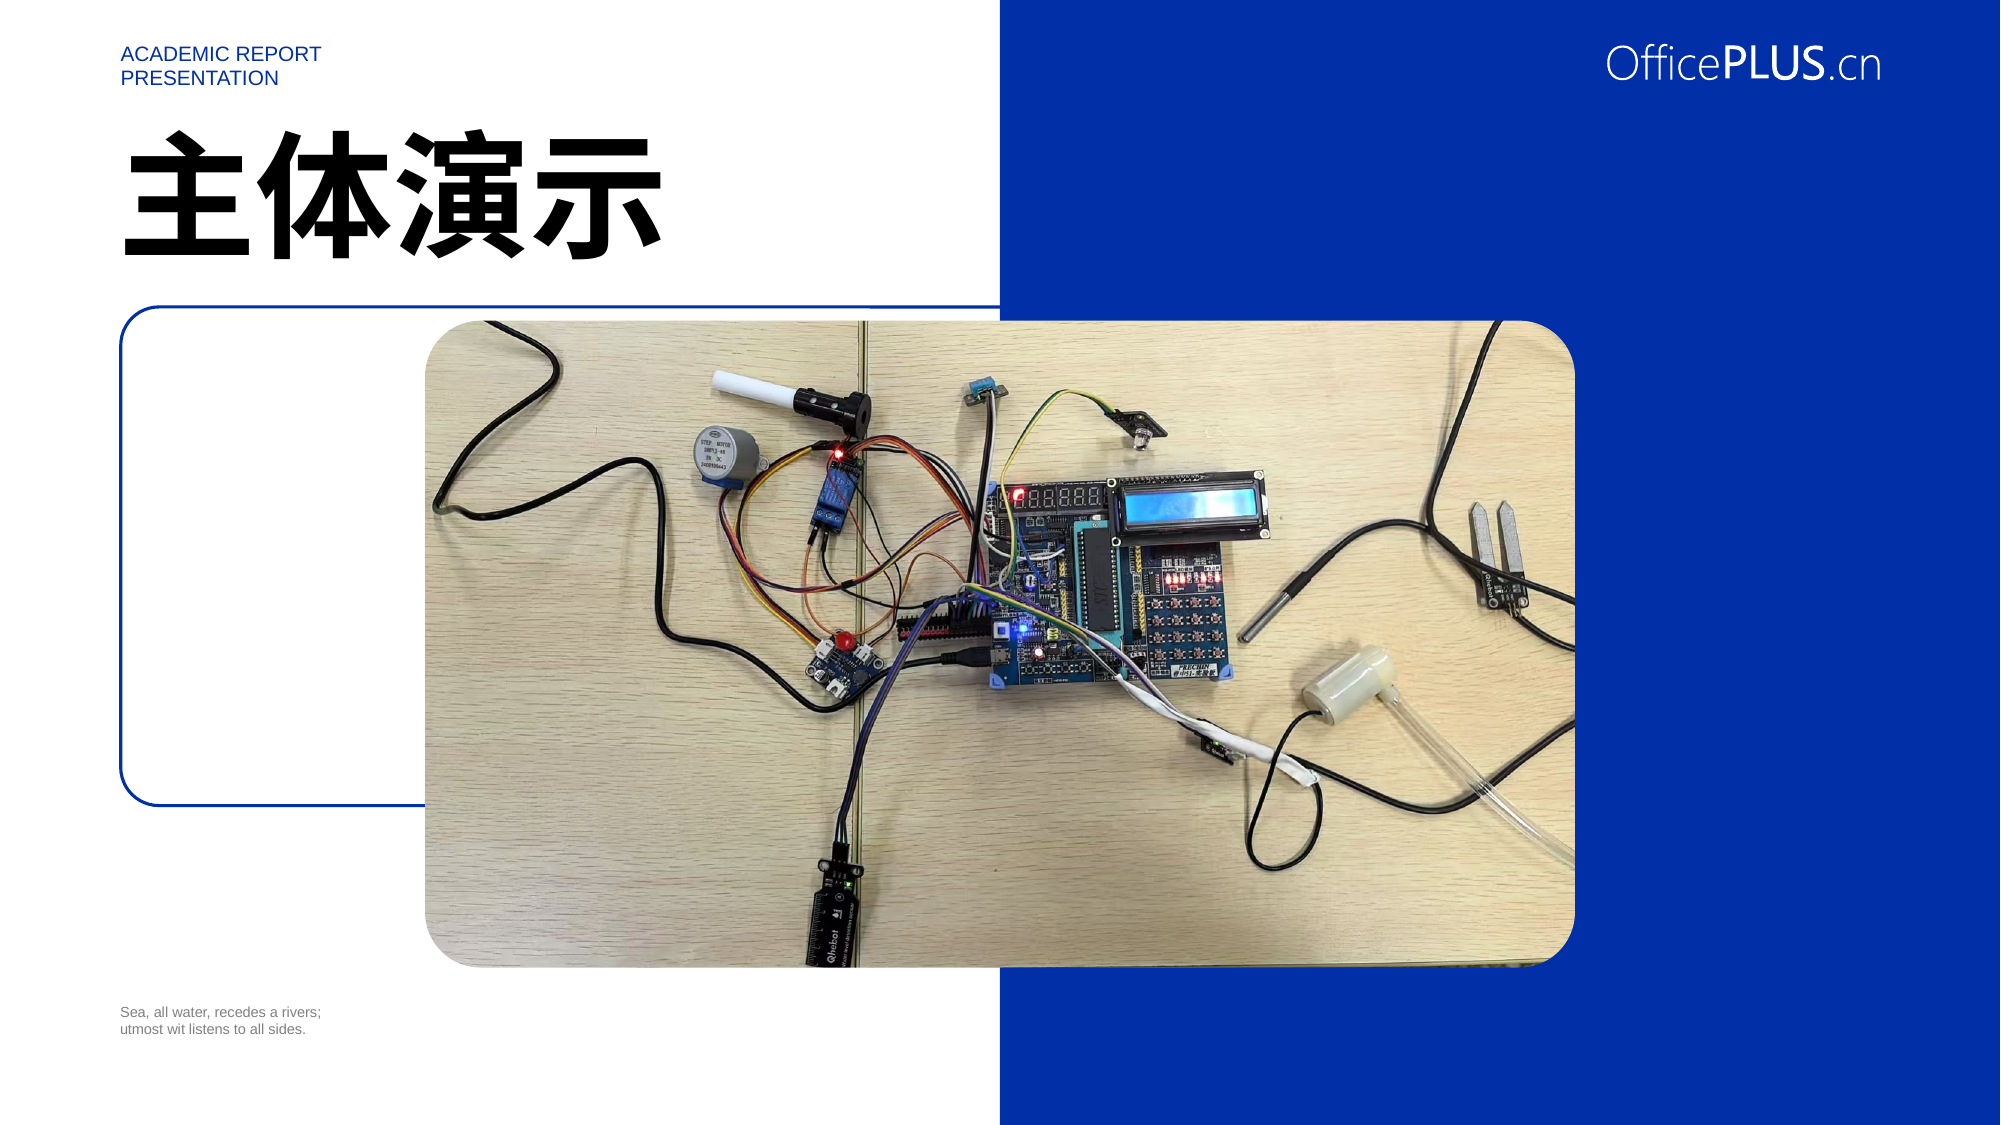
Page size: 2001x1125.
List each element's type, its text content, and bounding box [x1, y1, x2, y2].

text_box [1607, 45, 1638, 81]
text_box [1678, 55, 1696, 81]
text_box [119, 305, 676, 807]
text_box [1725, 45, 1747, 79]
text_box [1699, 55, 1719, 81]
text_box [999, 0, 2000, 1125]
text_box [1324, 305, 1881, 807]
text_box [1772, 45, 1799, 81]
text_box 主体演示 [118, 110, 669, 276]
text_box [1803, 45, 1825, 81]
text_box [1751, 45, 1769, 79]
picture [425, 69, 1575, 1125]
text_box [1839, 55, 1857, 81]
text_box [1861, 55, 1880, 80]
text_box [1641, 43, 1668, 80]
